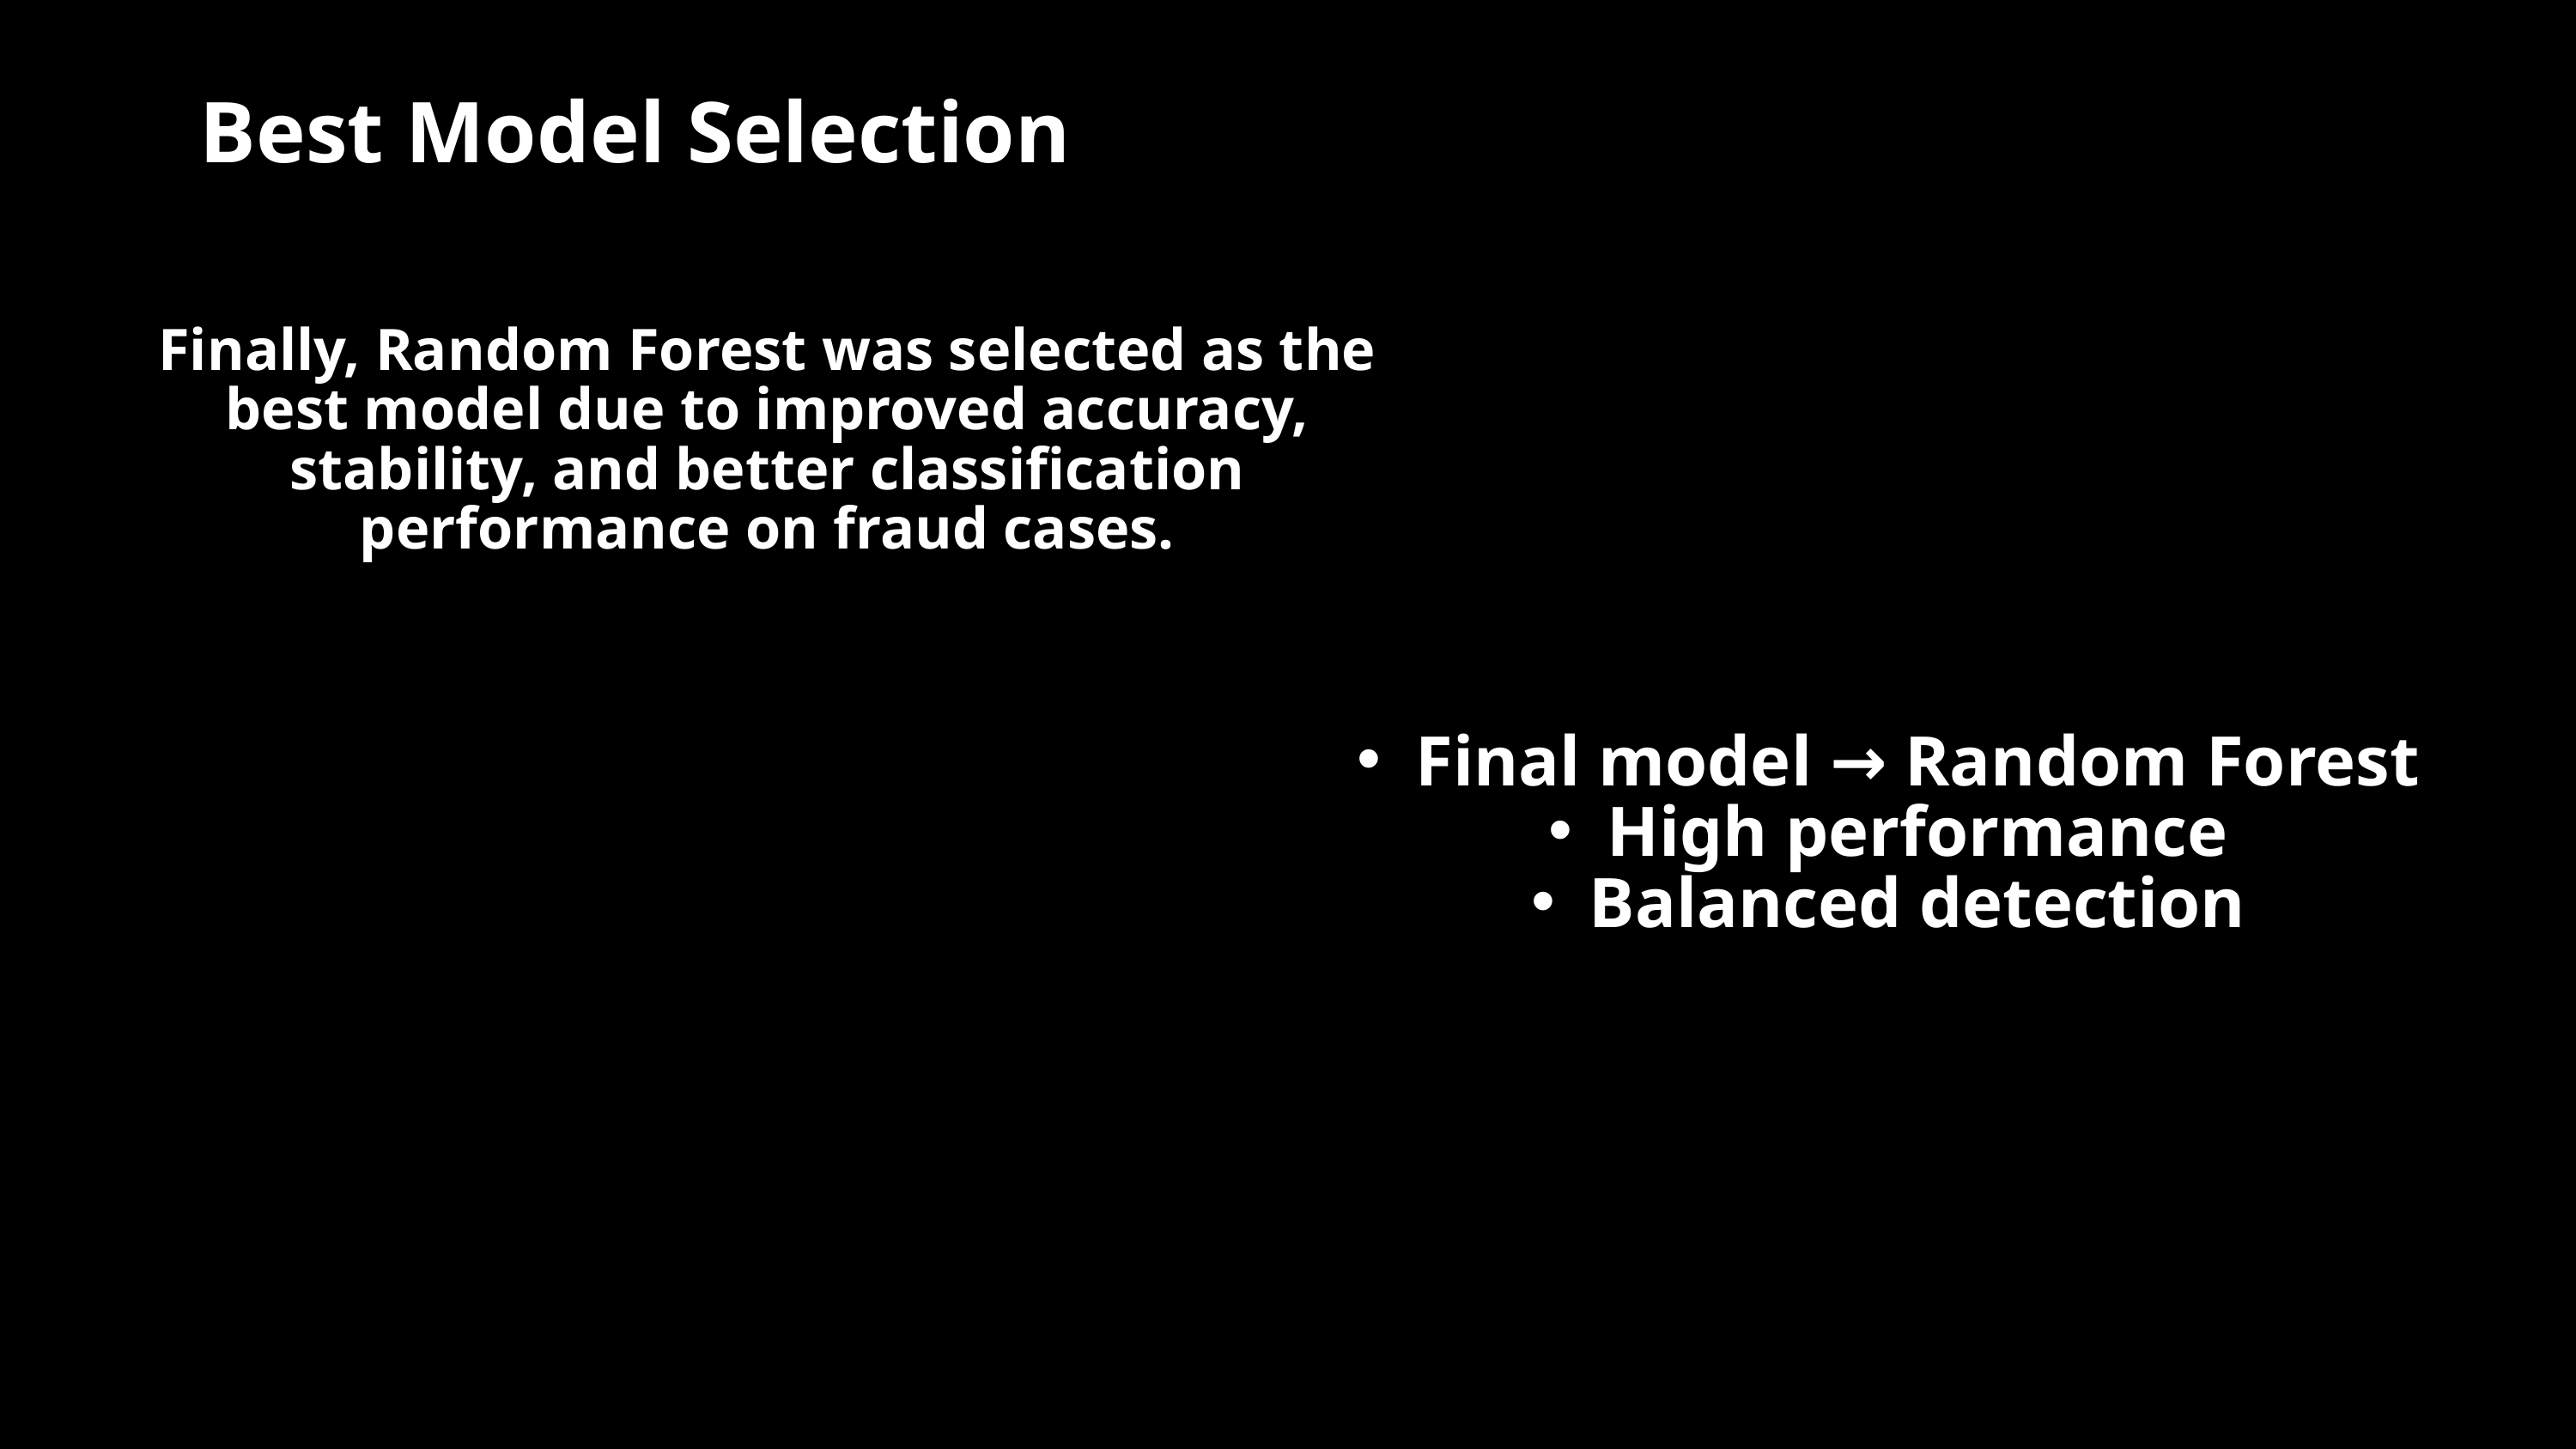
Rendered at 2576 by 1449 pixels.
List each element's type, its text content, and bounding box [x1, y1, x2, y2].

text_box Final model → Random Forest High performance Balanced detection [1288, 728, 2432, 1012]
text_box Finally, Random Forest was selected as the best model due to improved accuracy, stability, and better classification performance on fraud cases. [144, 322, 1390, 561]
text_box Best Model Selection [171, 92, 1077, 180]
